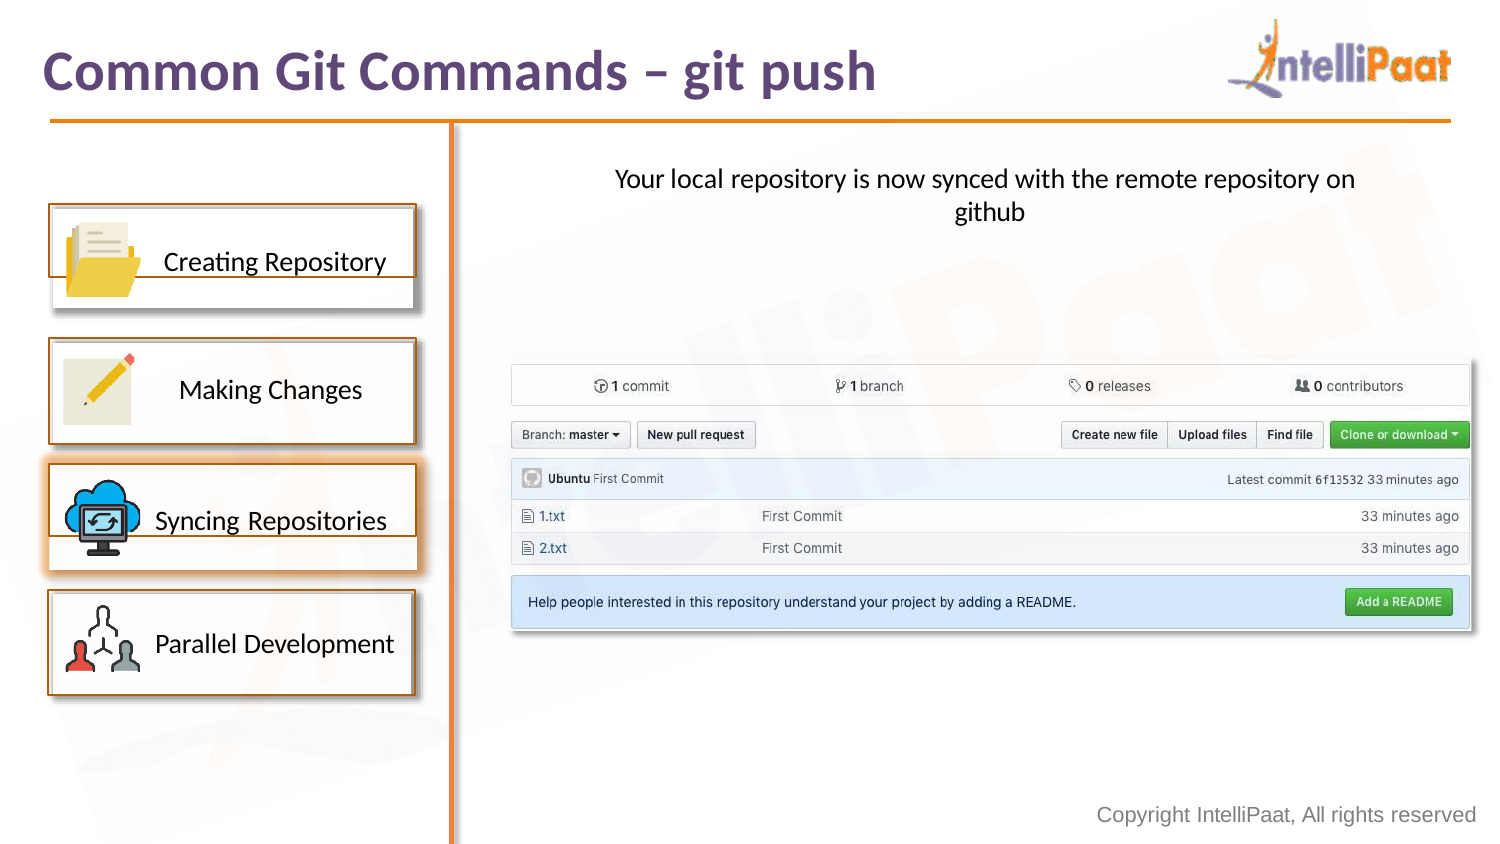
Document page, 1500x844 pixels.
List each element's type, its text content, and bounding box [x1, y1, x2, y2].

footer Copyright IntelliPaat, All rights reserved [1094, 801, 1485, 844]
text_box [0, 0, 1494, 844]
